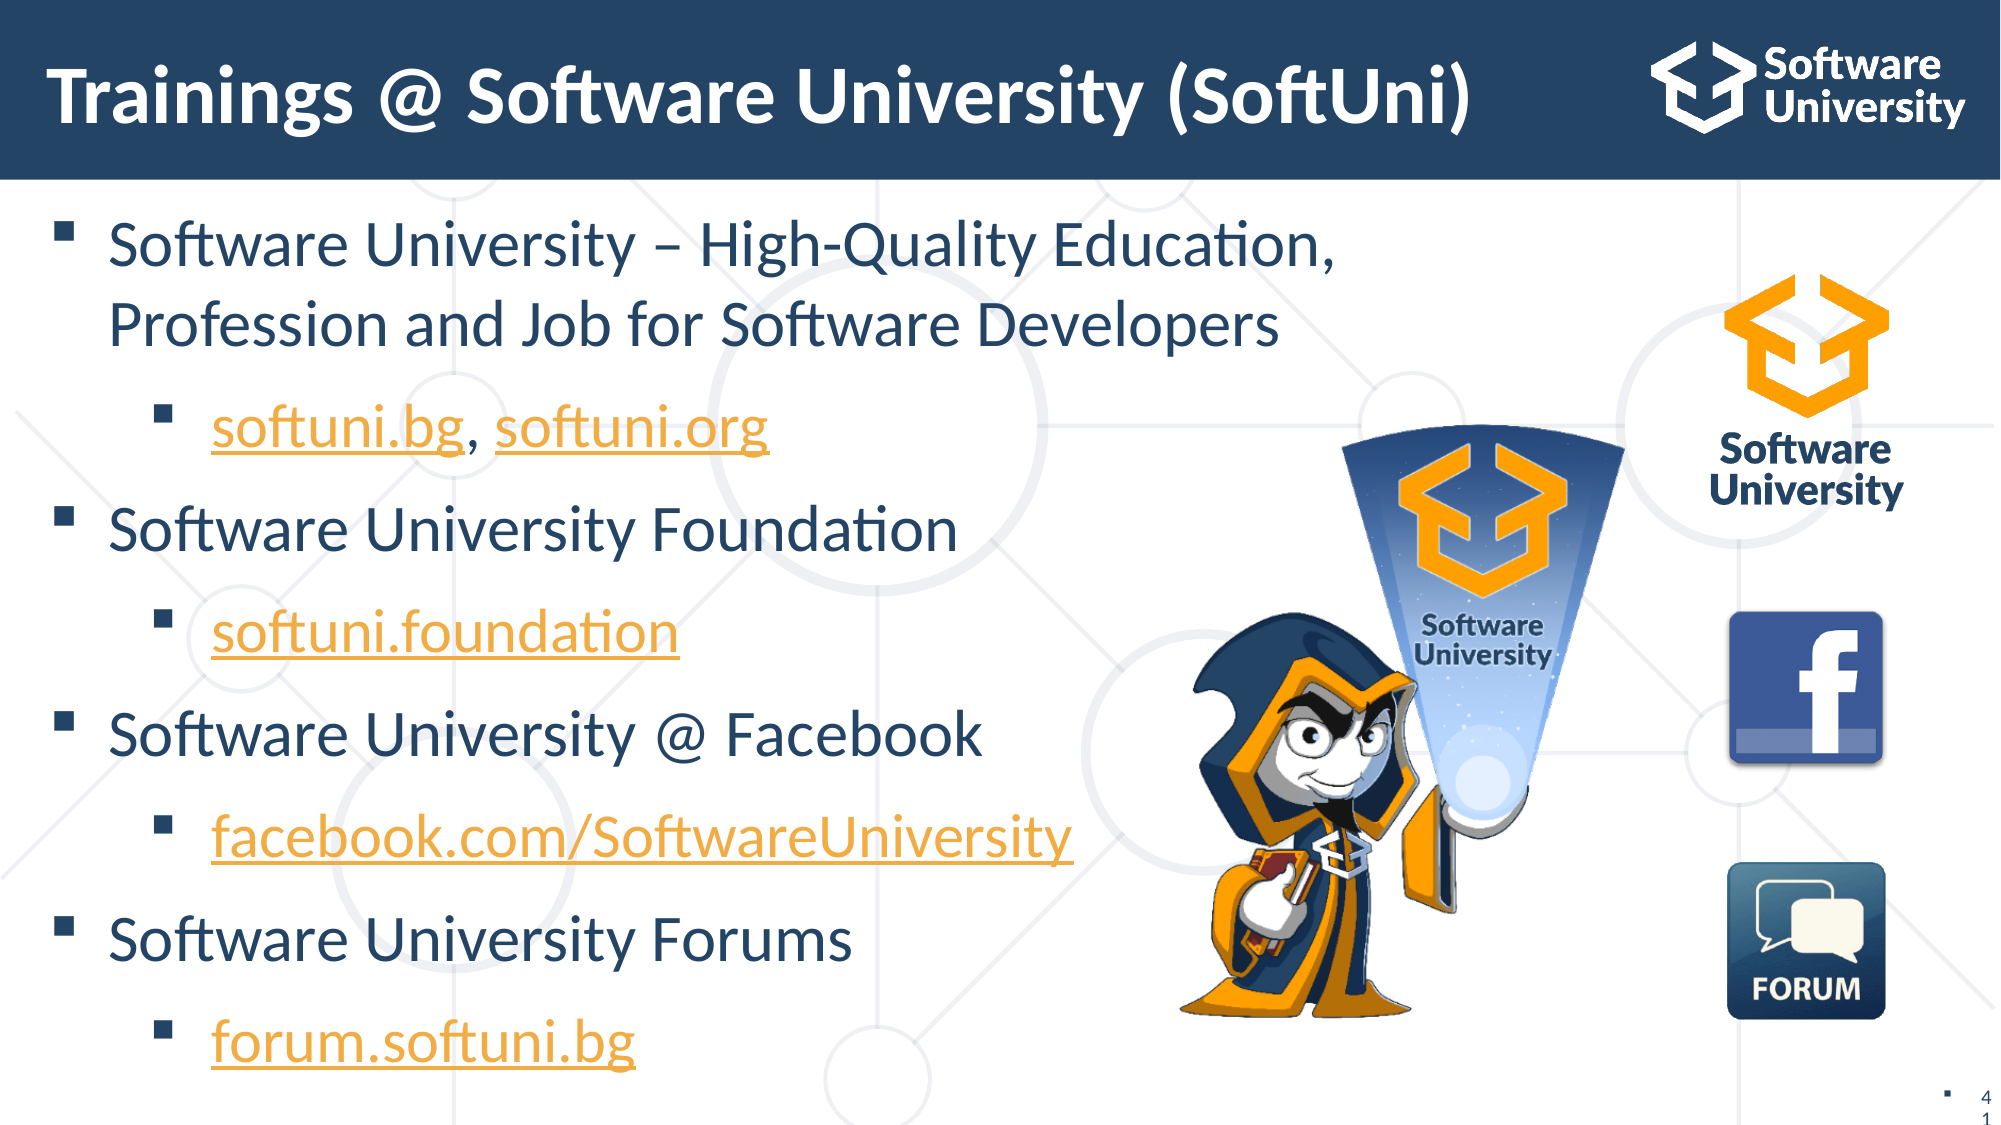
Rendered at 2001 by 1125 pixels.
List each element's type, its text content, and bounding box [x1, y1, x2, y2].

slide_number 41 [1927, 1067, 1989, 1117]
picture [1458, 423, 1627, 1020]
list Software University – High-Quality Education, Profession and Job for Software Developers softuni.bg, softuni.org Software University Foundation softuni.foundation Software University @ Facebook facebook.com/SoftwareUniversity Software University Forums forum.softuni.bg [31, 193, 1458, 1094]
picture [1723, 605, 1889, 773]
picture [1726, 861, 1886, 1020]
title Trainings @ Software University (SoftUni) [28, 17, 1627, 163]
picture [1651, 41, 1966, 134]
picture [1708, 274, 1904, 517]
